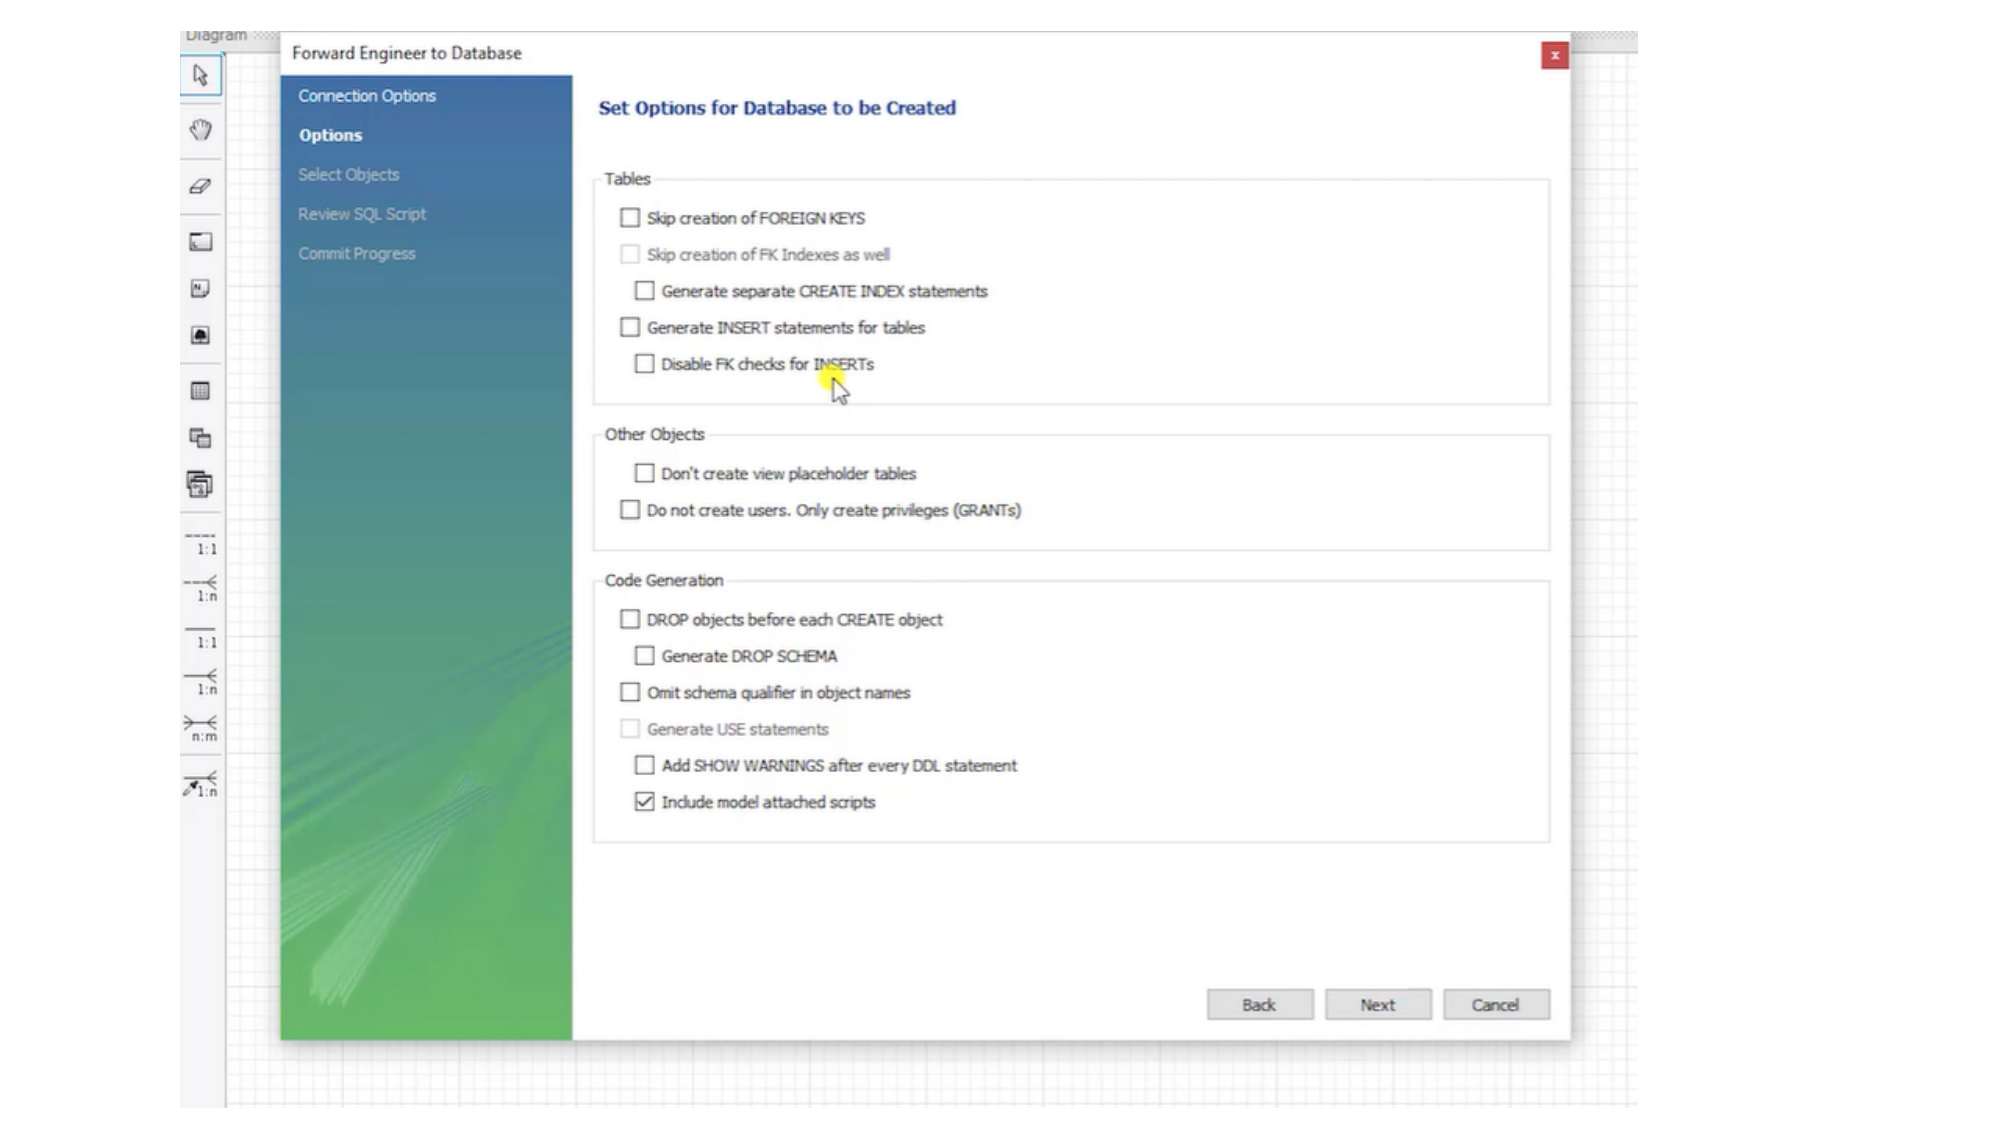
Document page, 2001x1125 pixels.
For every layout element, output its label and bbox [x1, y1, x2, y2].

picture [179, 31, 1638, 1108]
